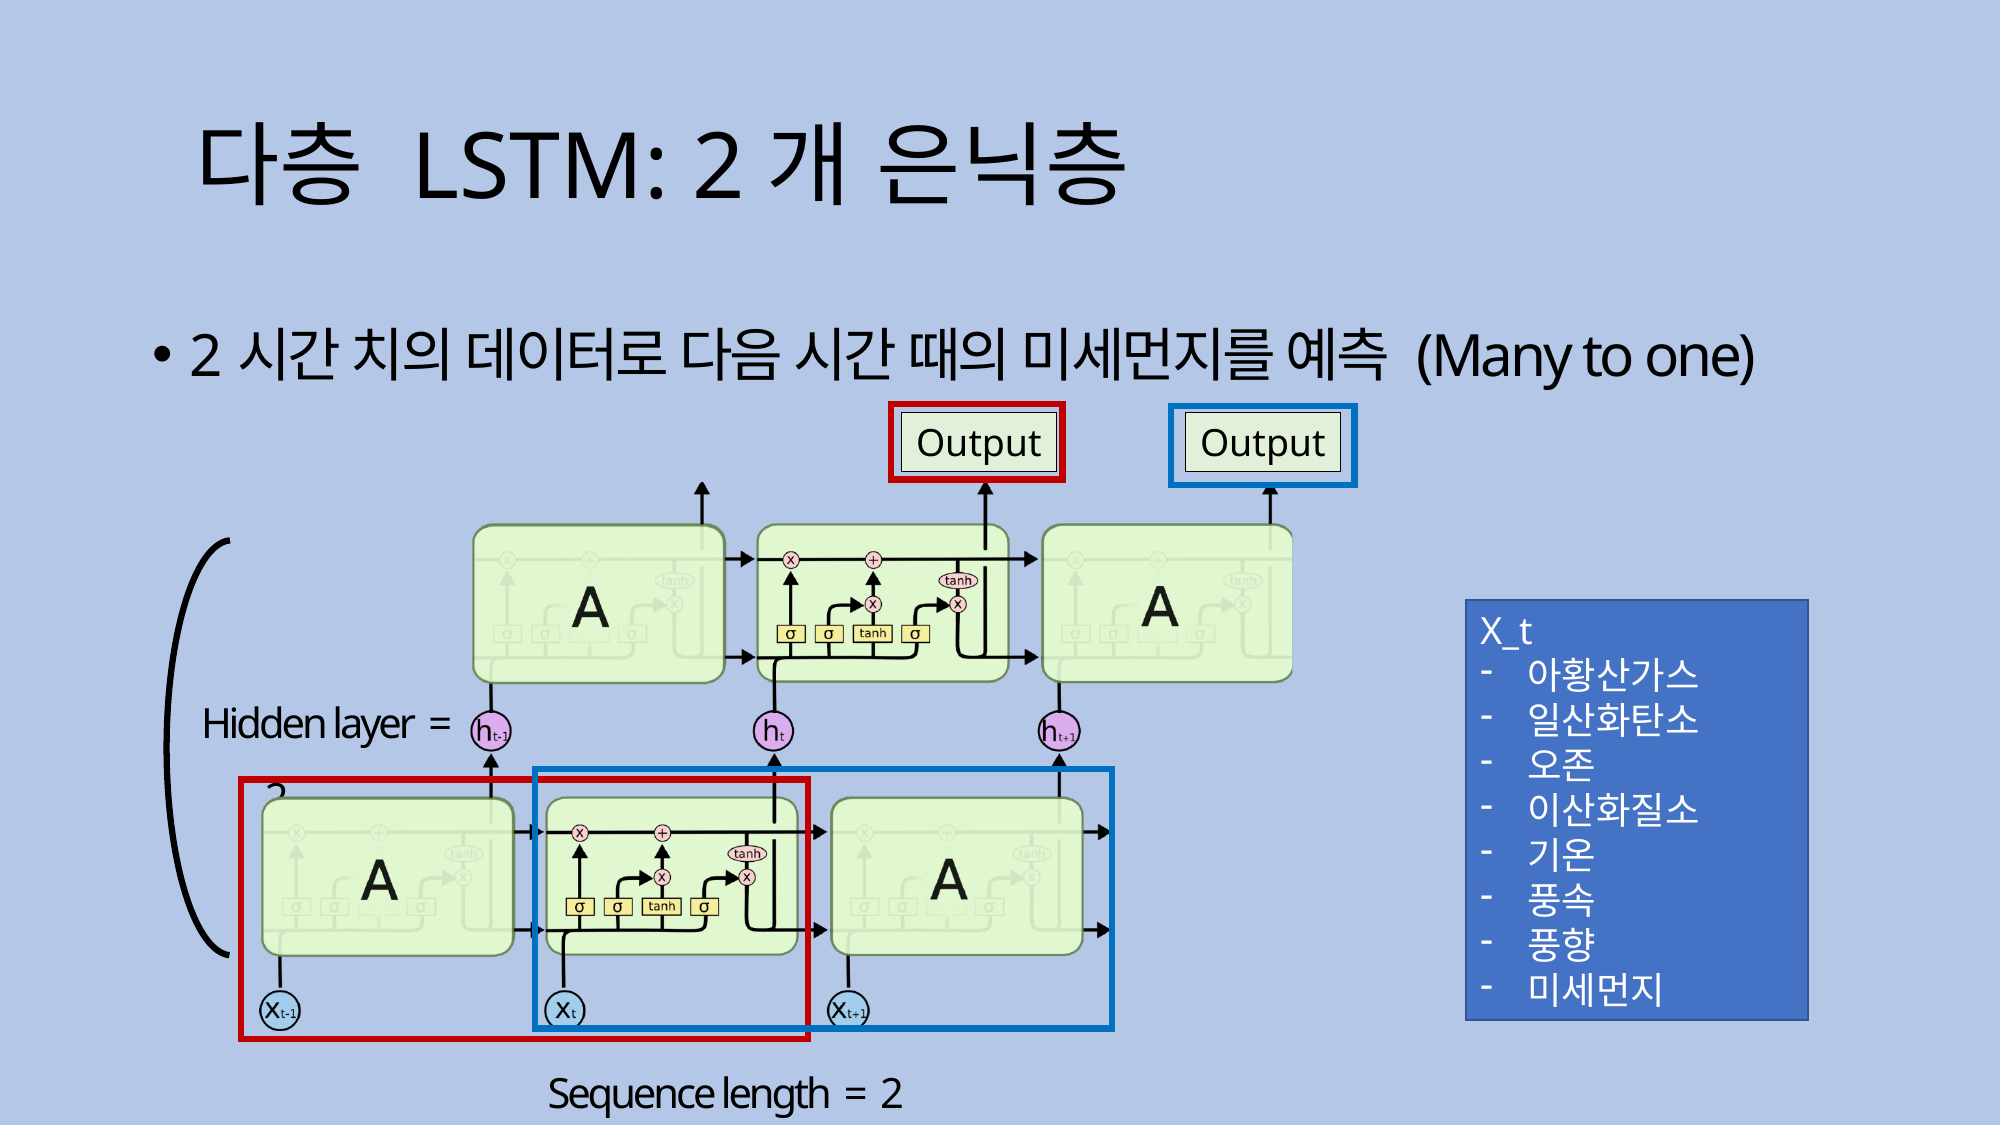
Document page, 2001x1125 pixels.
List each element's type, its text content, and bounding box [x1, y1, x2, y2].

list 2시간 치의 데이터로 다음 시간 때의 미세먼지를 예측 (Many to one) [137, 299, 1863, 435]
text_box X_t 아황산가스 일산화탄소 오존 이산화질소 기온 풍속 풍향 미세먼지 [1465, 599, 1809, 1021]
title 다층 LSTM: 2개 은닉층 [137, 59, 1863, 278]
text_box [166, 403, 1355, 1125]
